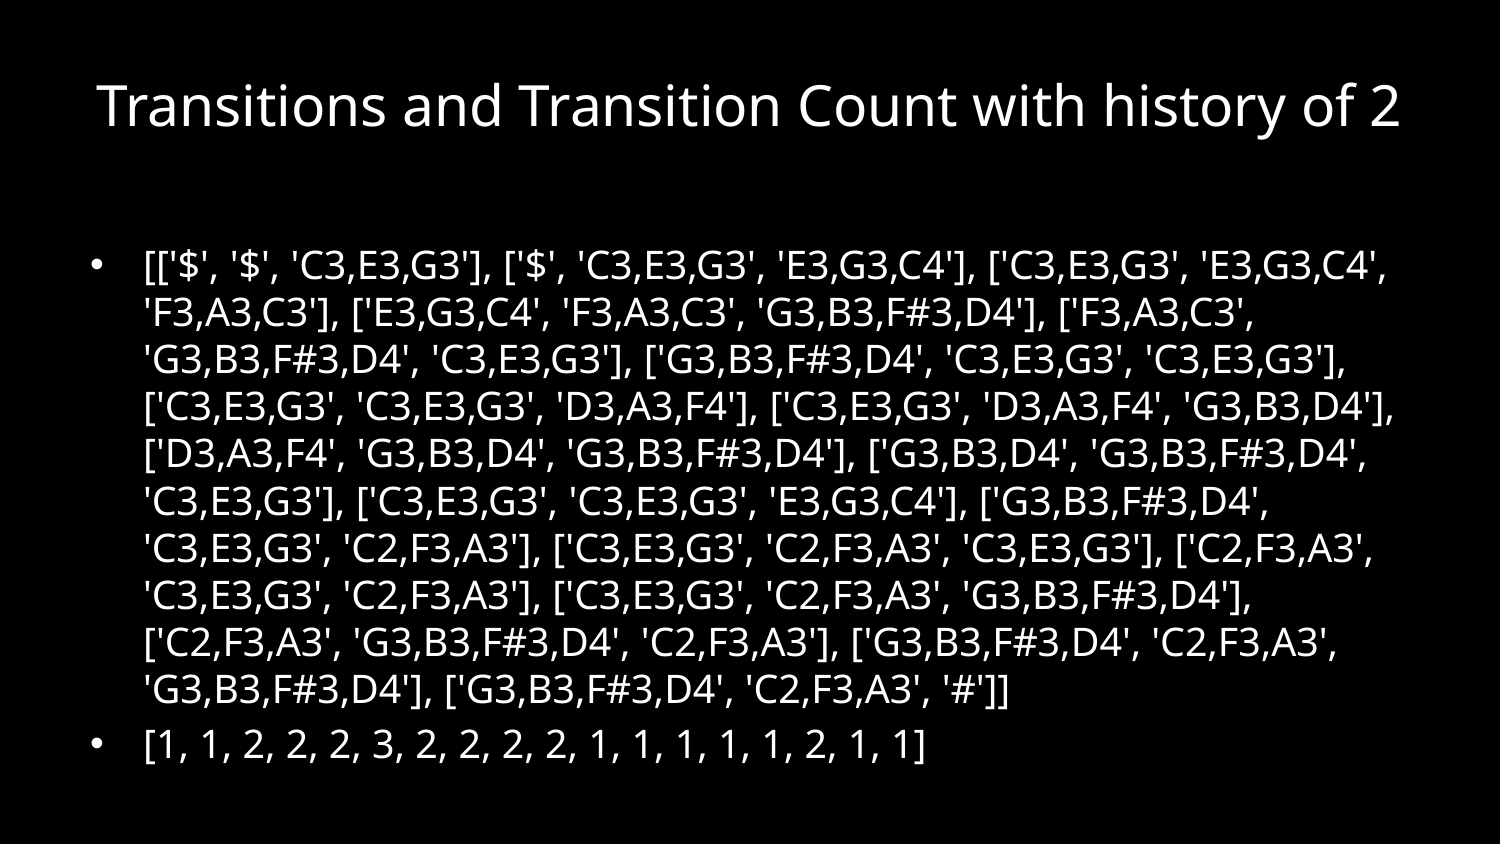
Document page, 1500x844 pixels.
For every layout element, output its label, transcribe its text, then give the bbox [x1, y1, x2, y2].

list [['$', '$', 'C3,E3,G3'], ['$', 'C3,E3,G3', 'E3,G3,C4'], ['C3,E3,G3', 'E3,G3,C4', 'F3,A3,C3'], ['E3,G3,C4', 'F3,A3,C3', 'G3,B3,F#3,D4'], ['F3,A3,C3', 'G3,B3,F#3,D4', 'C3,E3,G3'], ['G3,B3,F#3,D4', 'C3,E3,G3', 'C3,E3,G3'], ['C3,E3,G3', 'C3,E3,G3', 'D3,A3,F4'], ['C3,E3,G3', 'D3,A3,F4', 'G3,B3,D4'], ['D3,A3,F4', 'G3,B3,D4', 'G3,B3,F#3,D4'], ['G3,B3,D4', 'G3,B3,F#3,D4', 'C3,E3,G3'], ['C3,E3,G3', 'C3,E3,G3', 'E3,G3,C4'], ['G3,B3,F#3,D4', 'C3,E3,G3', 'C2,F3,A3'], ['C3,E3,G3', 'C2,F3,A3', 'C3,E3,G3'], ['C2,F3,A3', 'C3,E3,G3', 'C2,F3,A3'], ['C3,E3,G3', 'C2,F3,A3', 'G3,B3,F#3,D4'], ['C2,F3,A3', 'G3,B3,F#3,D4', 'C2,F3,A3'], ['G3,B3,F#3,D4', 'C2,F3,A3', 'G3,B3,F#3,D4'], ['G3,B3,F#3,D4', 'C2,F3,A3', '#']] [1, 1, 2, 2, 2, 3, 2, 2, 2, 2, 1, 1, 1, 1, 1, 2, 1, 1] [75, 232, 1425, 818]
title Transitions and Transition Count with history of 2 [75, 33, 1425, 175]
